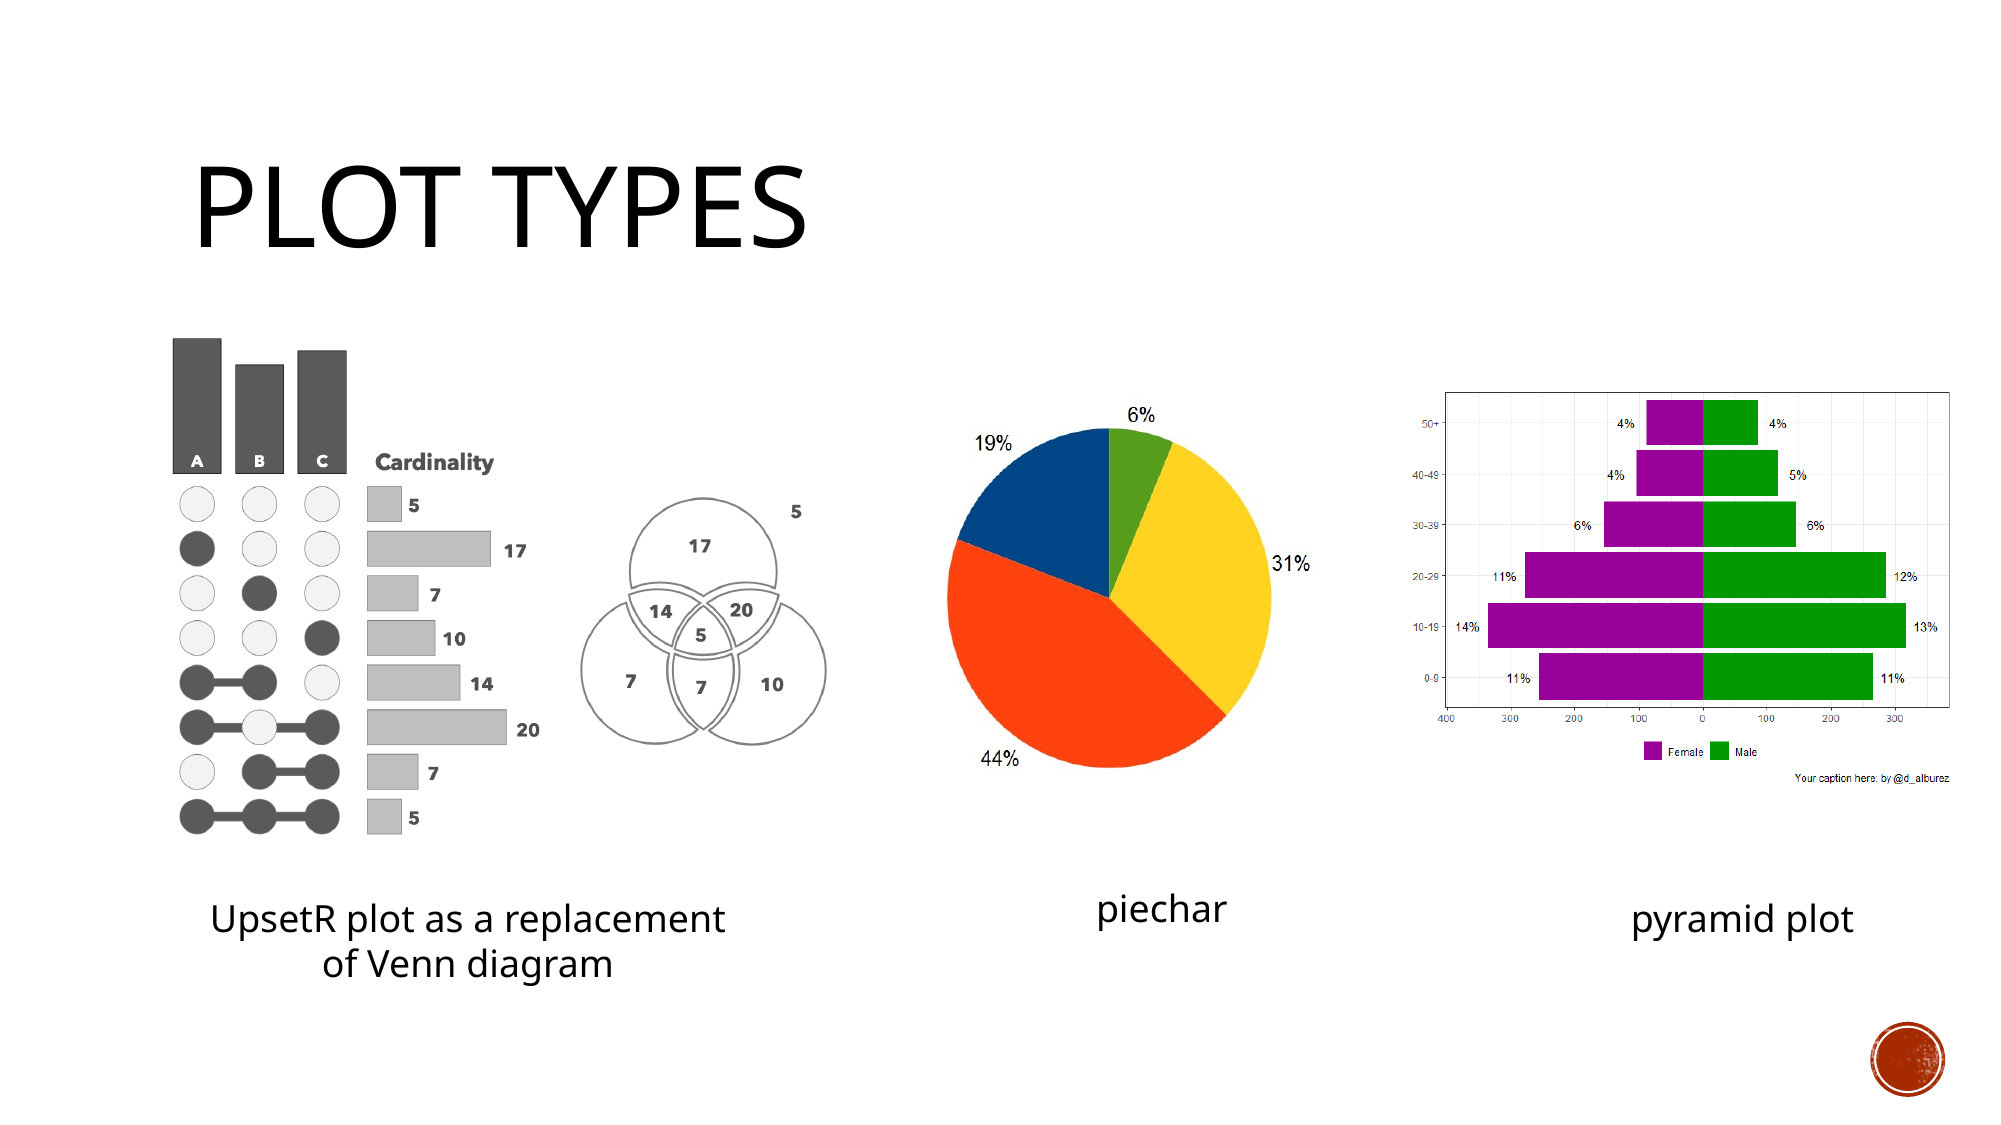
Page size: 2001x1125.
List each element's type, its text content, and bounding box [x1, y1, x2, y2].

picture [895, 386, 1330, 789]
text_box piechar [999, 877, 1324, 937]
picture [166, 332, 834, 843]
text_box pyramid plot [1580, 887, 1905, 948]
picture [1391, 386, 1955, 789]
title Plot types [175, 79, 1826, 344]
text_box UpsetR plot as a replacement of Venn diagram [175, 887, 761, 993]
